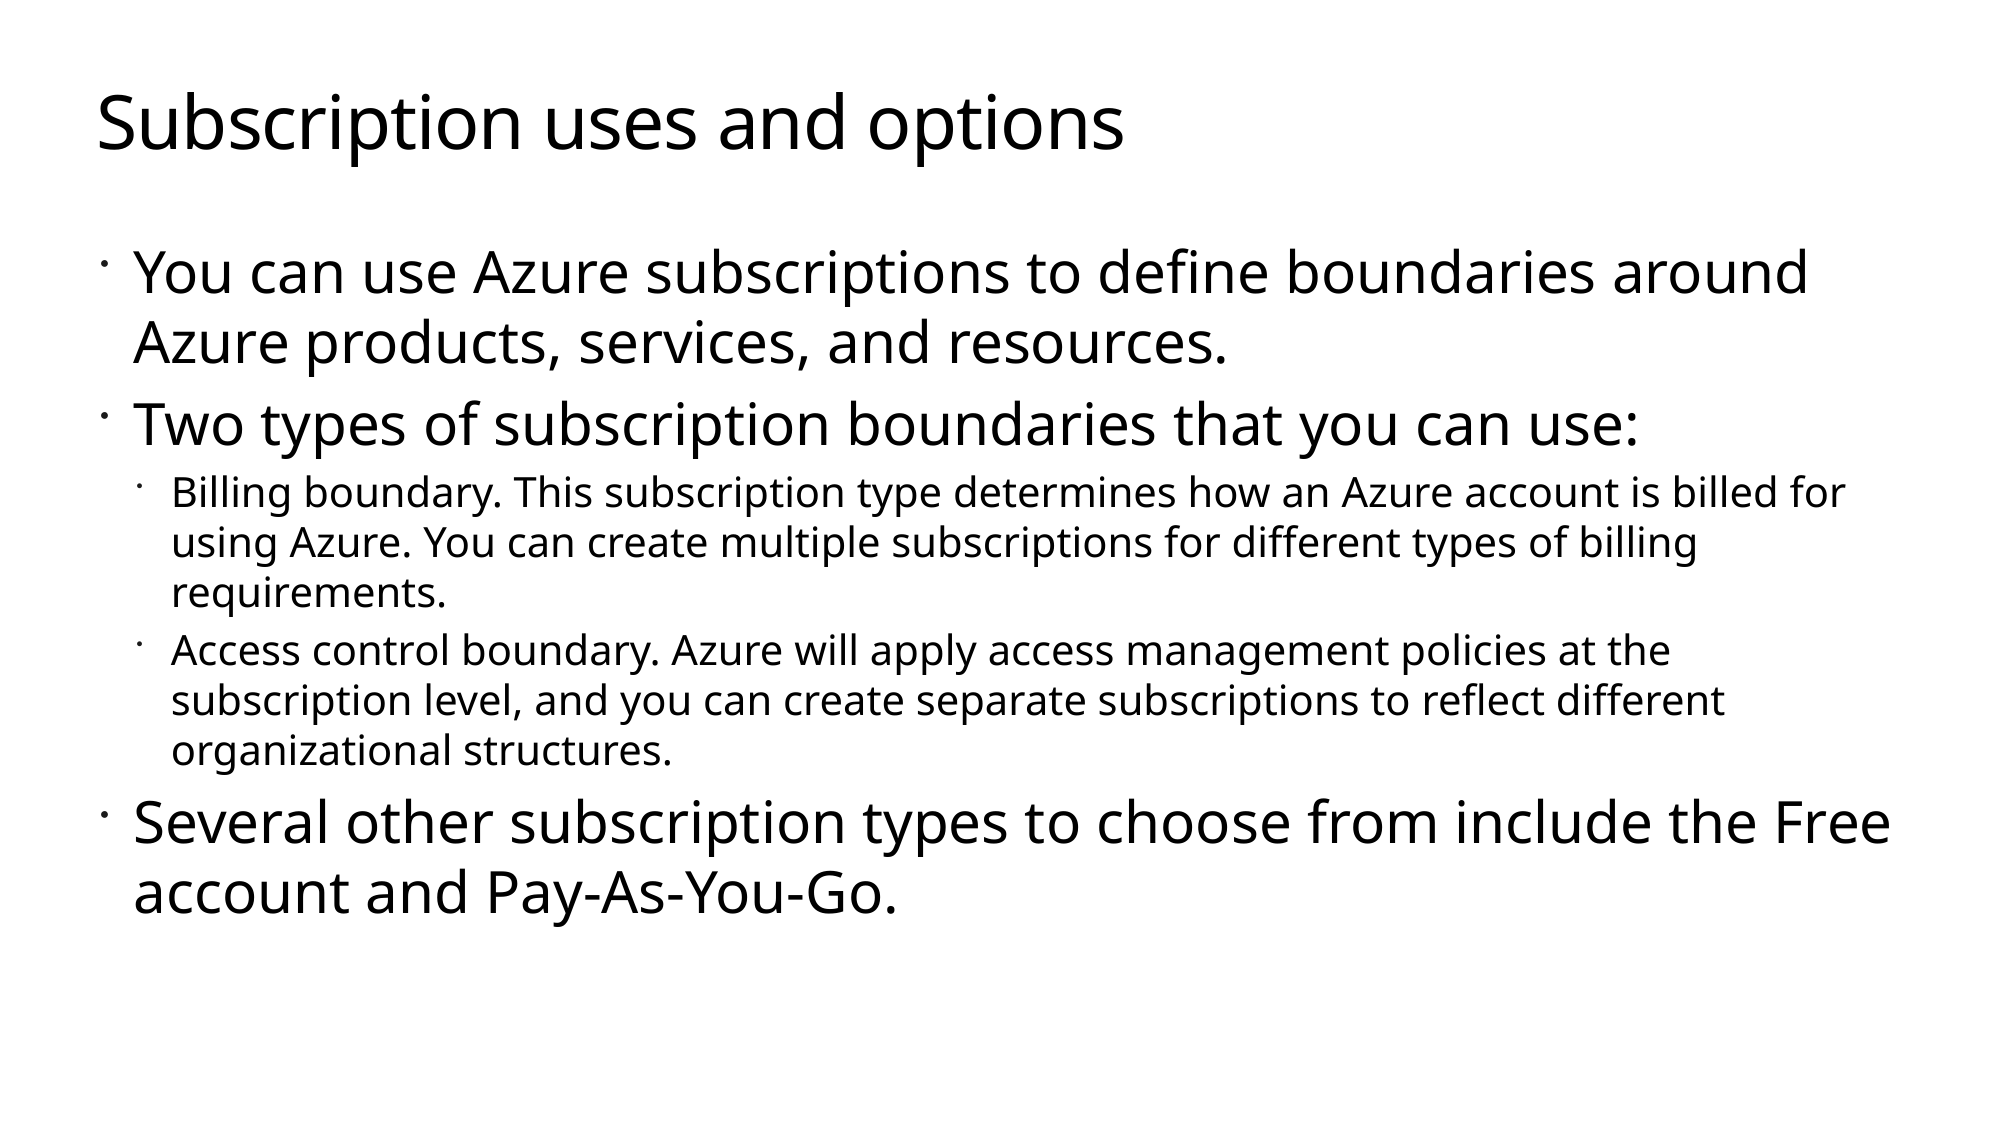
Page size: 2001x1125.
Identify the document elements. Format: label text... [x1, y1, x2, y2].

list You can use Azure subscriptions to define boundaries around Azure products, services, and resources. Two types of subscription boundaries that you can use: Billing boundary. This subscription type determines how an Azure account is billed for using Azure. You can create multiple subscriptions for different types of billing requirements. Access control boundary. Azure will apply access management policies at the subscription level, and you can create separate subscriptions to reflect different organizational structures. Several other subscription types to choose from include the Free account and Pay-As-You-Go. [95, 235, 1904, 840]
title Subscription uses and options [96, 75, 1904, 166]
